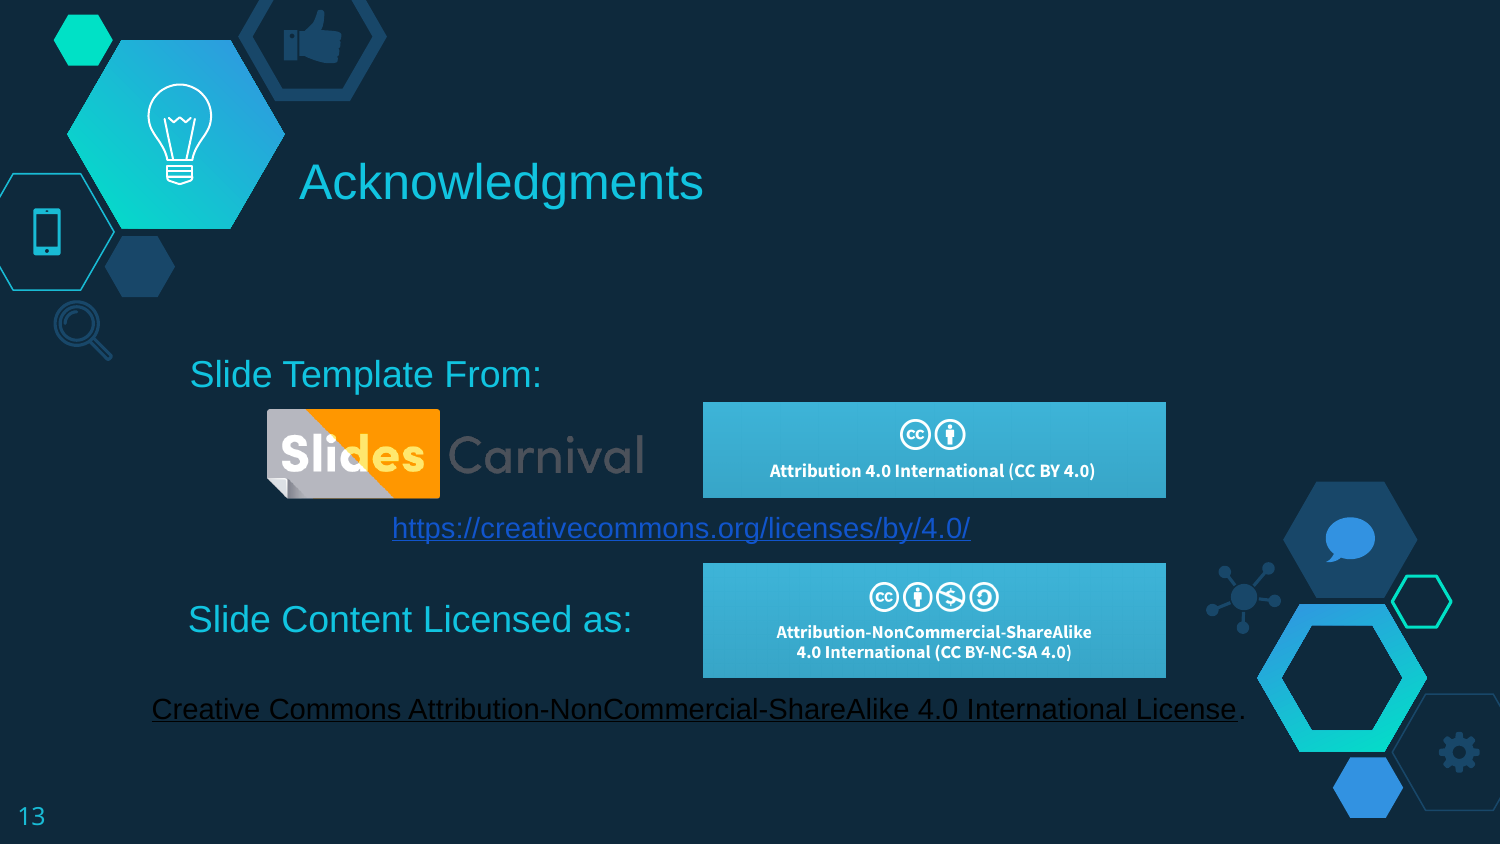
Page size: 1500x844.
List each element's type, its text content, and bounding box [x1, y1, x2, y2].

text_box Slide Template From: [174, 342, 558, 403]
text_box https://creativecommons.org/licenses/by/4.0/ [377, 501, 987, 552]
text_box Creative Commons Attribution-NonCommercial-ShareAlike 4.0 International License. [136, 682, 1270, 733]
picture [266, 408, 643, 499]
title Acknowledgments [284, 134, 1096, 241]
picture [703, 402, 1166, 498]
picture [703, 563, 1166, 678]
text_box Slide Content Licensed as: [173, 587, 648, 648]
slide_number 13 [2, 785, 93, 844]
